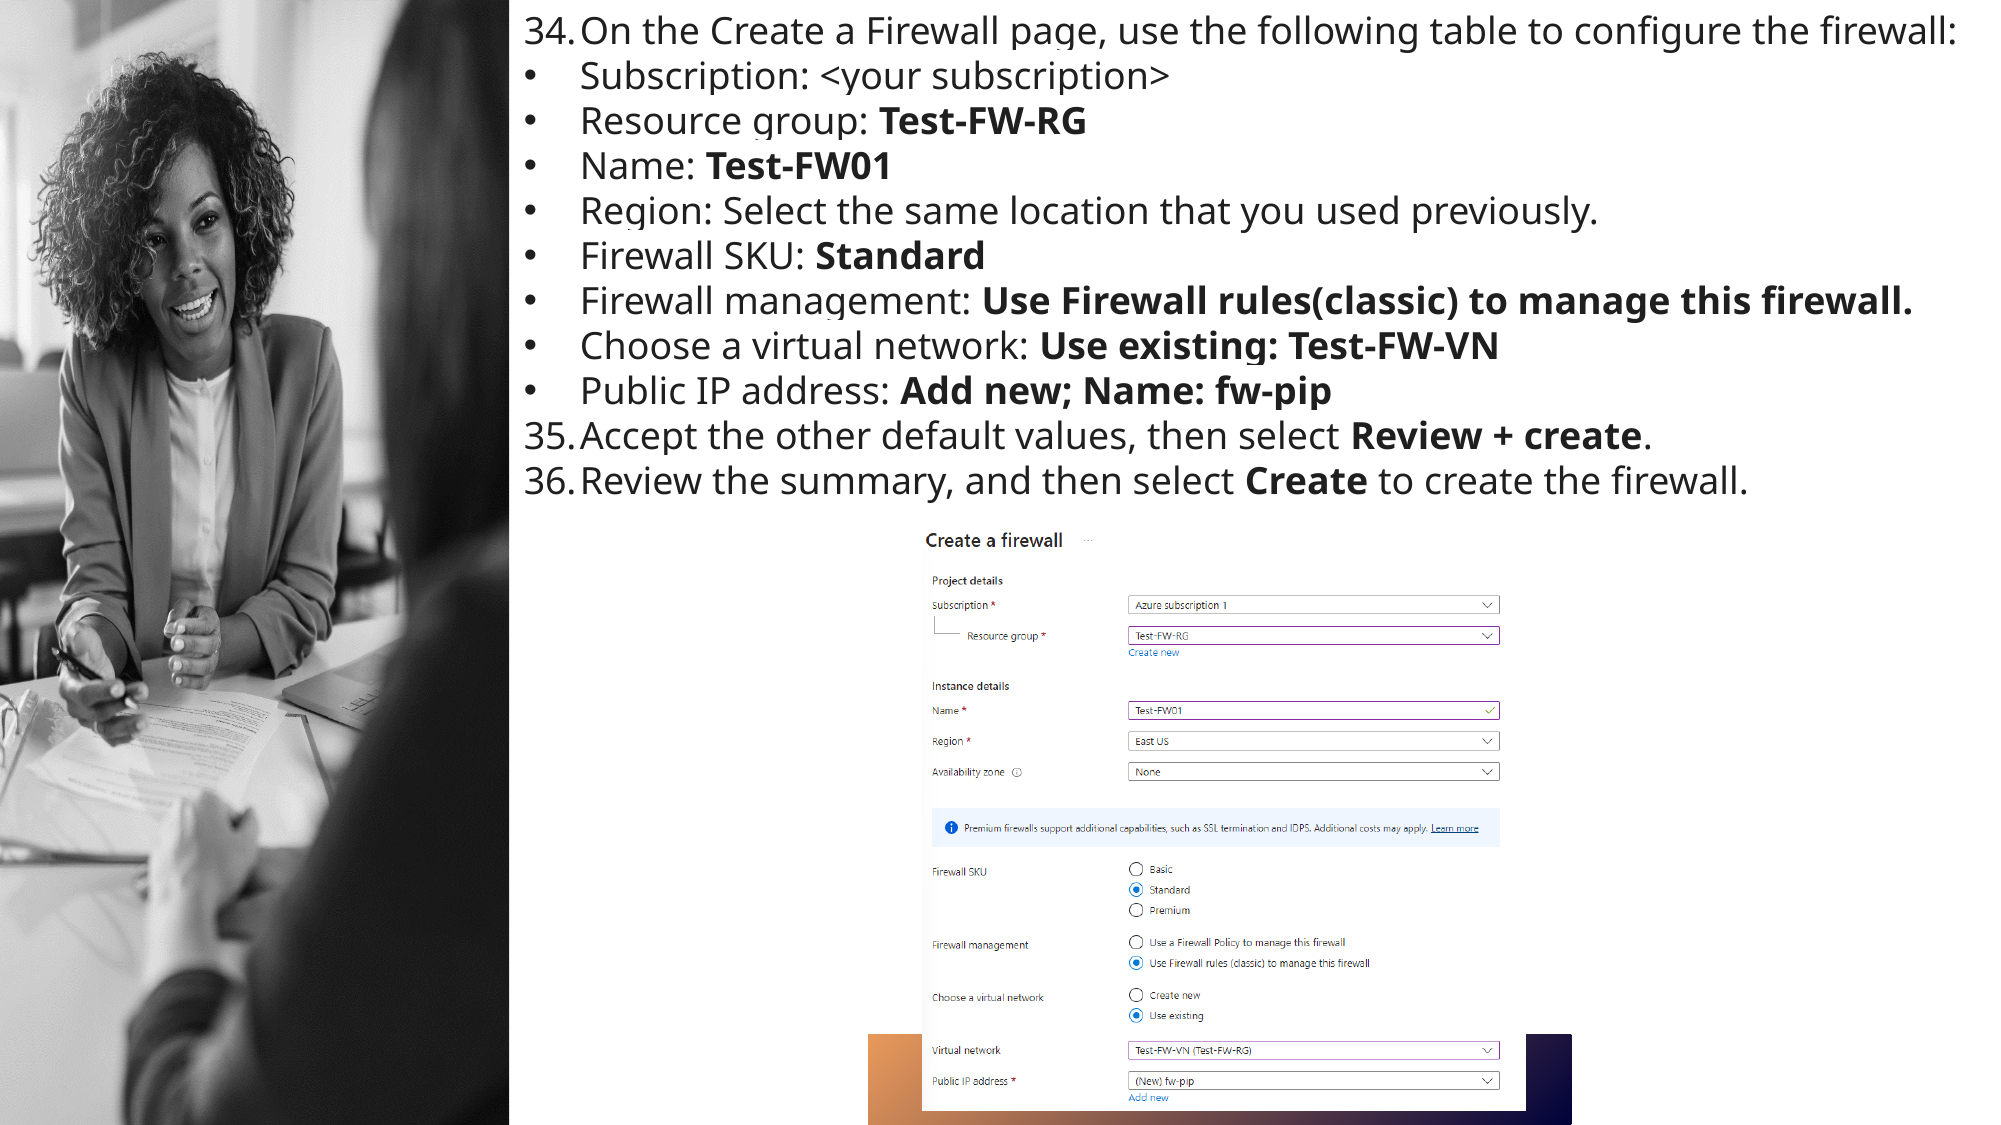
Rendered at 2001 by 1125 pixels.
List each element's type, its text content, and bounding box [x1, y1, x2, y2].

text_box On the Create a Firewall page, use the following table to configure the firewall: Subscription: <your subscription> Resource group: Test-FW-RG Name: Test-FW01 Region: Select the same location that you used previously. Firewall SKU: Standard Firewall management: Use Firewall rules(classic) to manage this firewall. Choose a virtual network: Use existing: Test-FW-VN Public IP address: Add new; Name: fw-pip Accept the other default values, then select Review + create. Review the summary, and then select Create to create the firewall. [510, 0, 1992, 510]
picture [0, 0, 510, 1125]
picture [921, 528, 1527, 1112]
